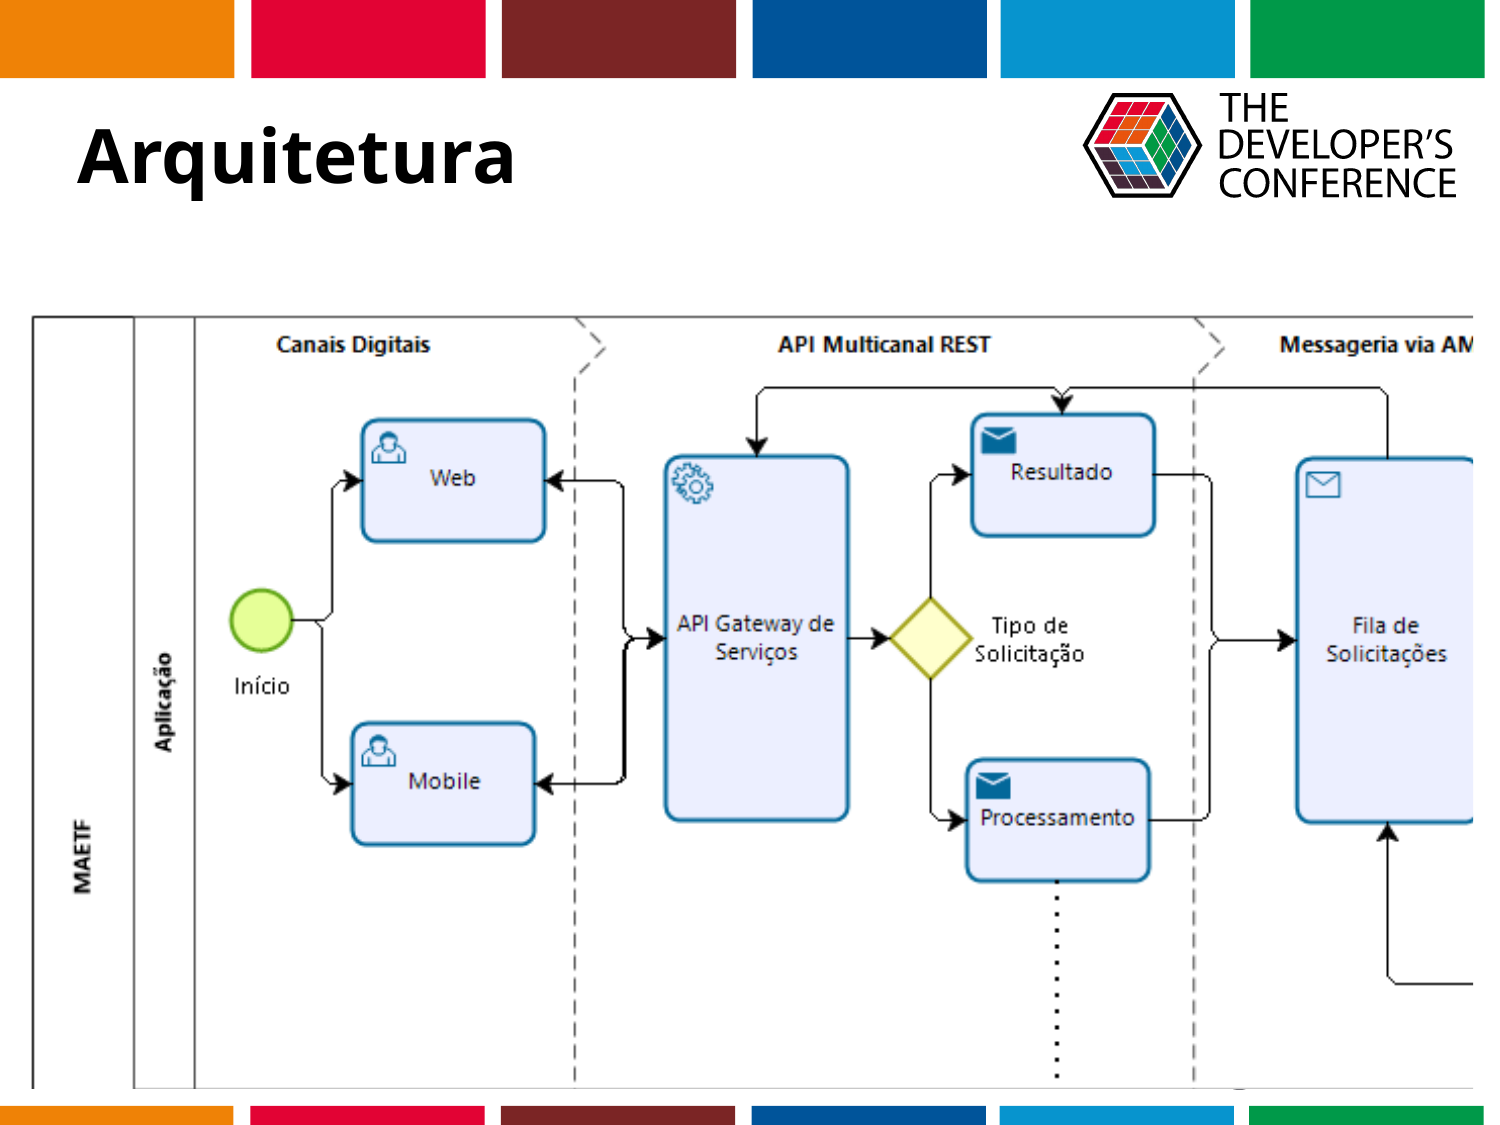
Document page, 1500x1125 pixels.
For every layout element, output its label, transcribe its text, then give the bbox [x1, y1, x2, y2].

text_box Arquitetura [62, 90, 992, 218]
picture [1065, 75, 1472, 214]
picture [27, 297, 1500, 1109]
